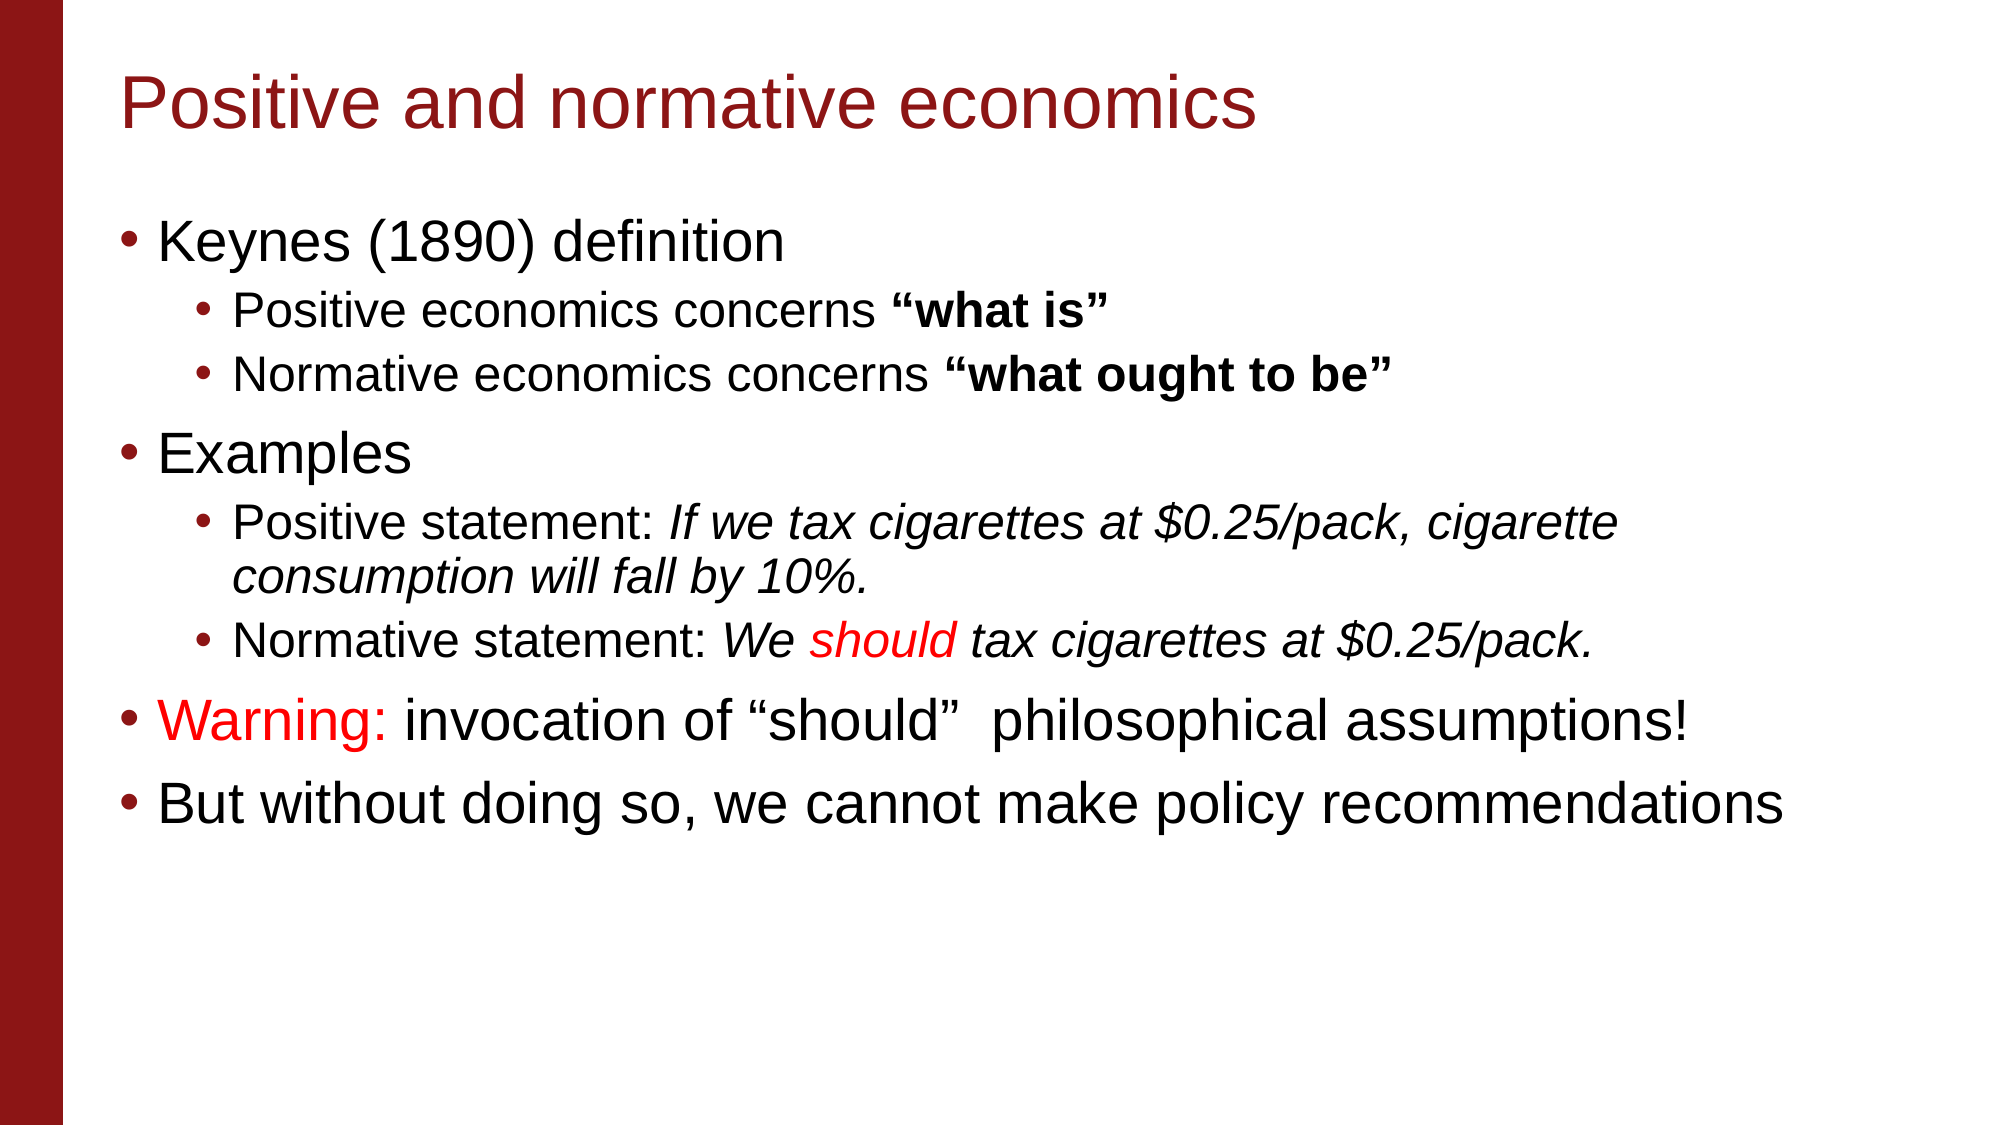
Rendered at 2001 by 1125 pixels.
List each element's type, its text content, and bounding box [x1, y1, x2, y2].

title Positive and normative economics [104, 56, 1907, 157]
